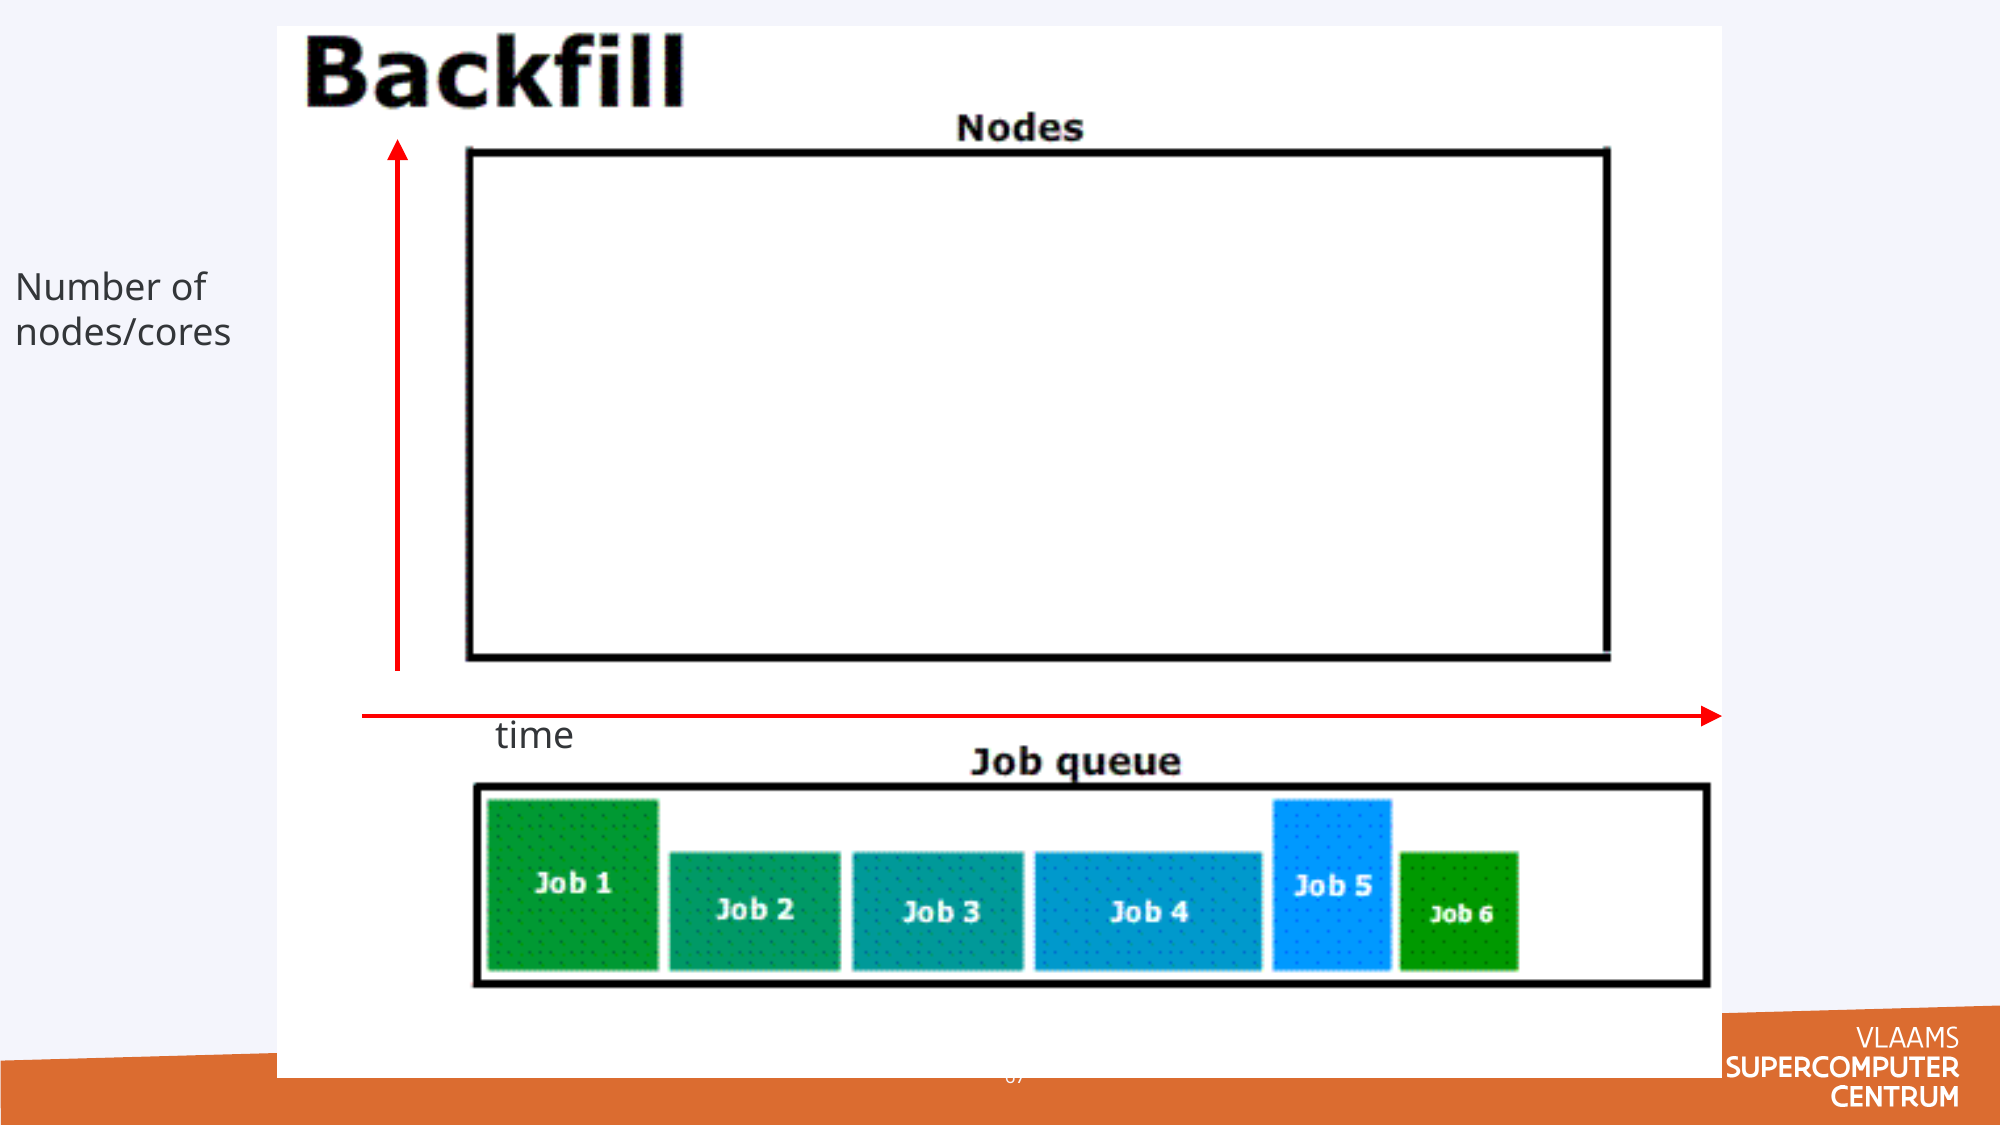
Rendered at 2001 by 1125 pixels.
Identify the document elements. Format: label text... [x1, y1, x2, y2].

picture [1725, 1021, 1960, 1117]
text_box Number of nodes/cores [0, 255, 277, 361]
slide_number 67 [958, 1078, 1042, 1108]
picture [277, 26, 1722, 1078]
